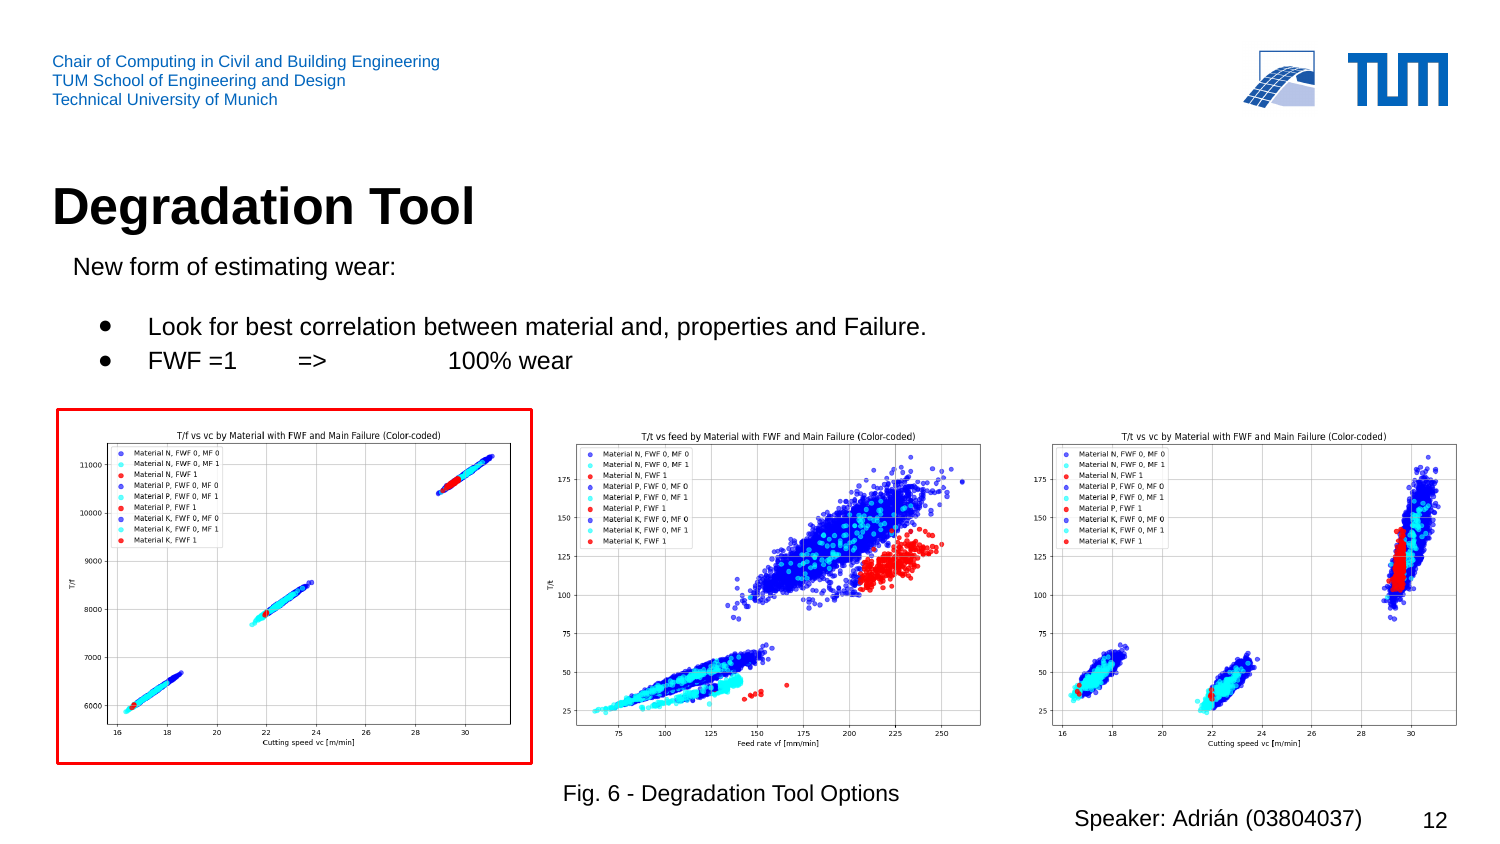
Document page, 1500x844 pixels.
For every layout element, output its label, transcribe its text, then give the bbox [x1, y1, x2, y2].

text_box Fig. 6 - Degradation Tool Options [547, 773, 996, 827]
text_box New form of estimating wear: Look for best correlation between material and, properties and Failure. FWF =1 => 100% wear [57, 231, 958, 390]
title Degradation Tool [52, 155, 1448, 296]
picture [42, 399, 1500, 765]
text_box Speaker: Adrián (03804037) [1059, 789, 1424, 844]
picture [1348, 53, 1448, 106]
slide_number 12 [1424, 796, 1448, 842]
picture [1242, 41, 1318, 117]
